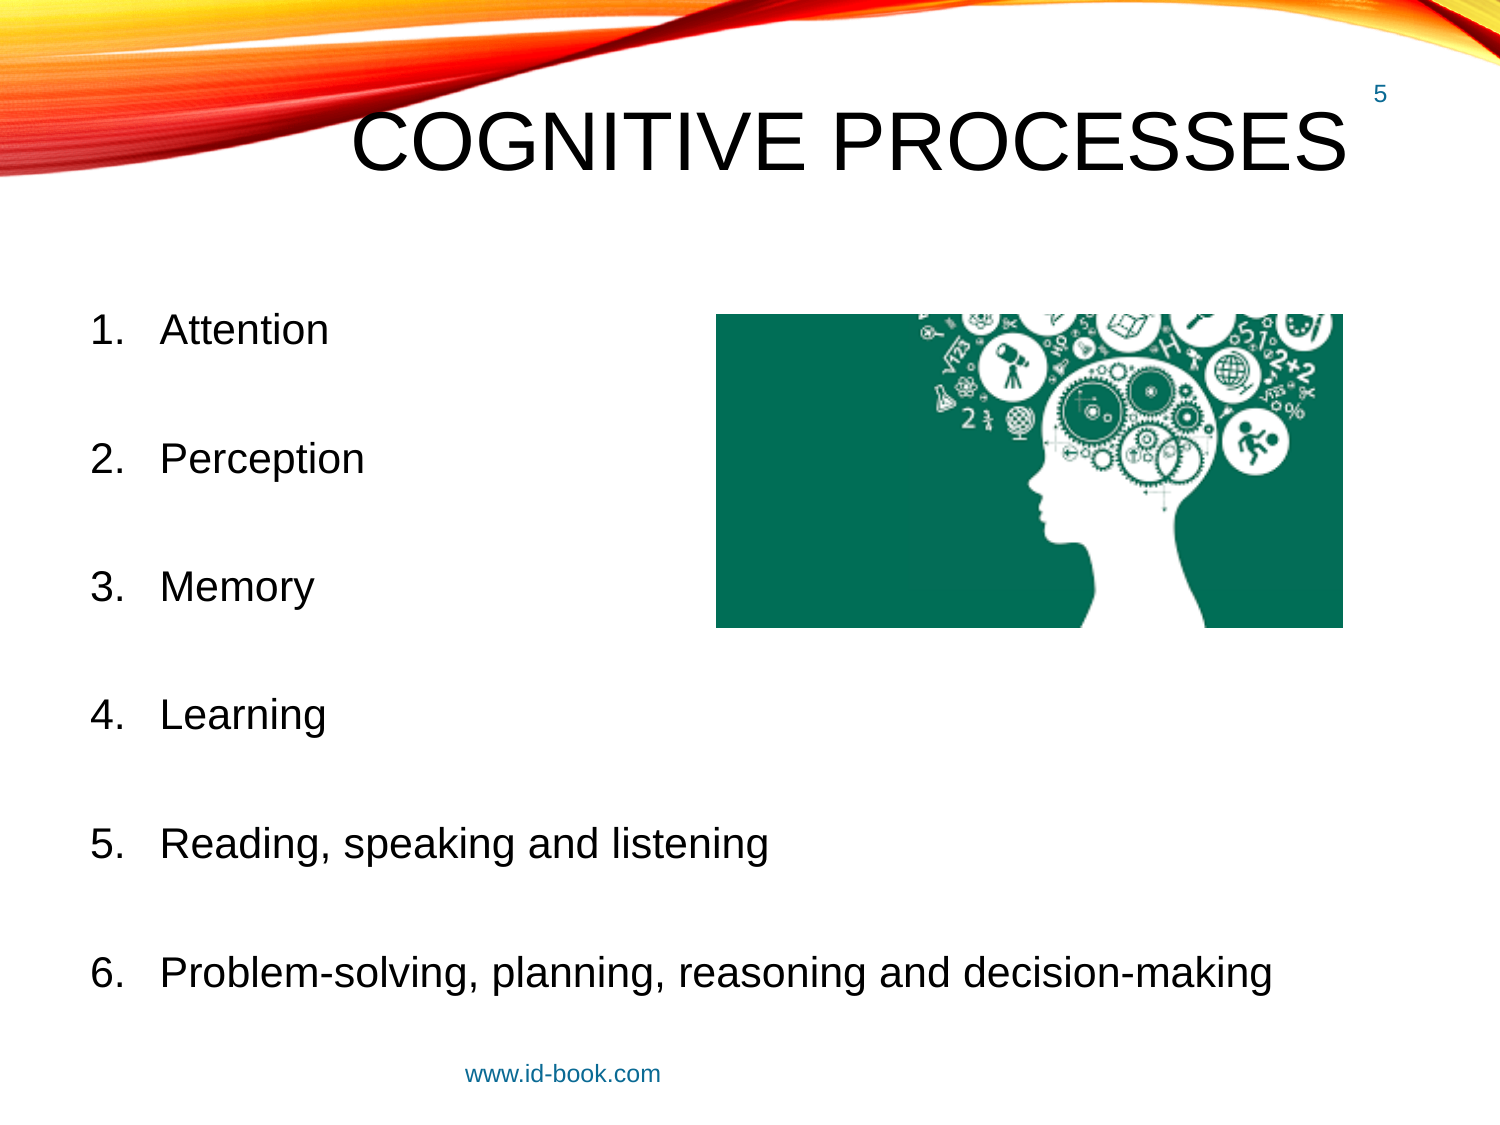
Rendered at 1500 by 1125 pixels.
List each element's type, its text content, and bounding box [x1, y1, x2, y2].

slide_number 5 [1078, 62, 1403, 123]
footer www.id-book.com [97, 1042, 1030, 1103]
title Cognitive processes [112, 50, 1388, 238]
list Attention Perception Memory Learning Reading, speaking and listening Problem-solving, planning, reasoning and decision-making [75, 299, 1425, 1012]
picture [0, 0, 1500, 178]
picture [715, 314, 1343, 628]
